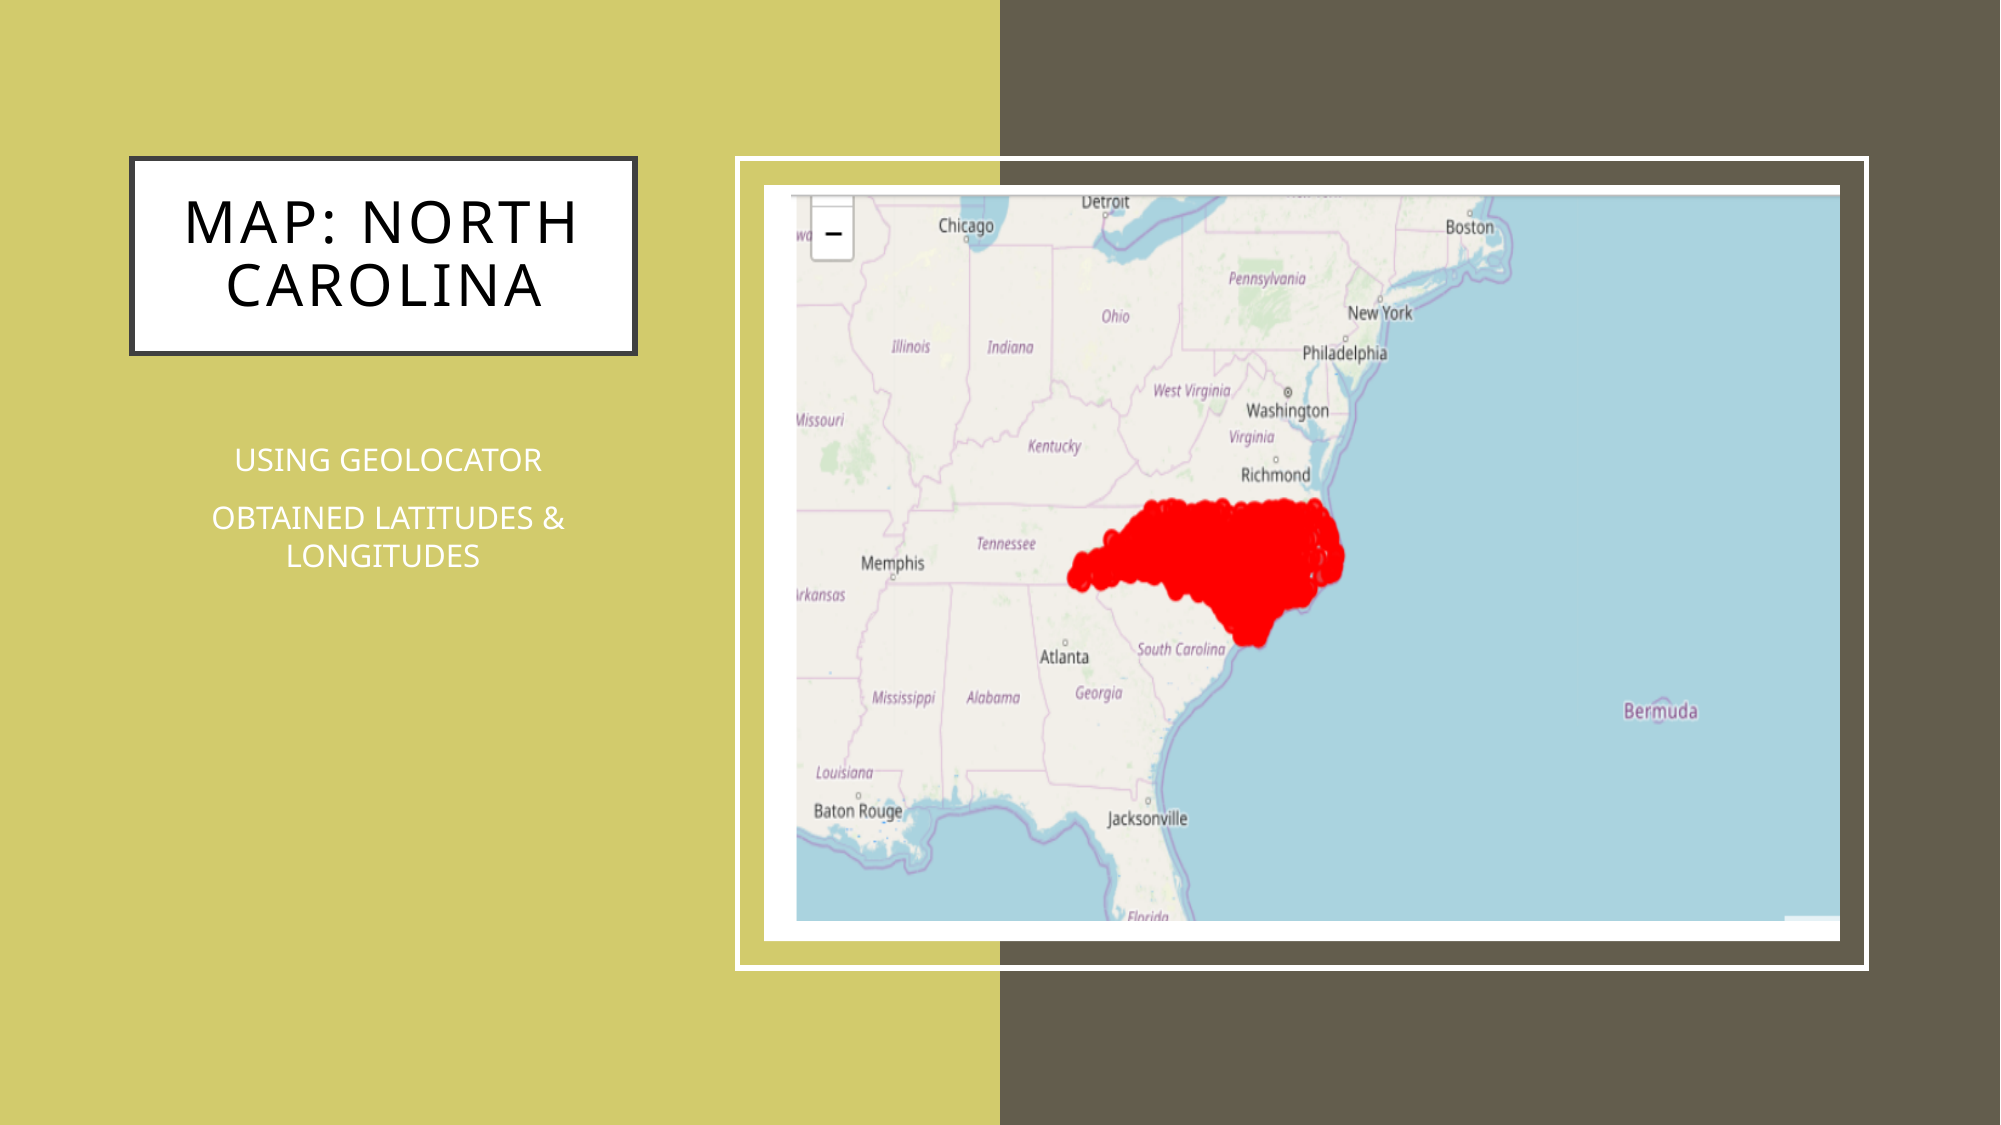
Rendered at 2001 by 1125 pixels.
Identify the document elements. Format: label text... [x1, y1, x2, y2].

title MAP: North Carolina [129, 156, 638, 356]
text_box [763, 184, 1841, 942]
text_box [736, 157, 1868, 969]
picture [791, 185, 1840, 921]
list USING GEOLOCATOR OBTAINED LATITUDES & LONGITUDES [131, 432, 635, 968]
